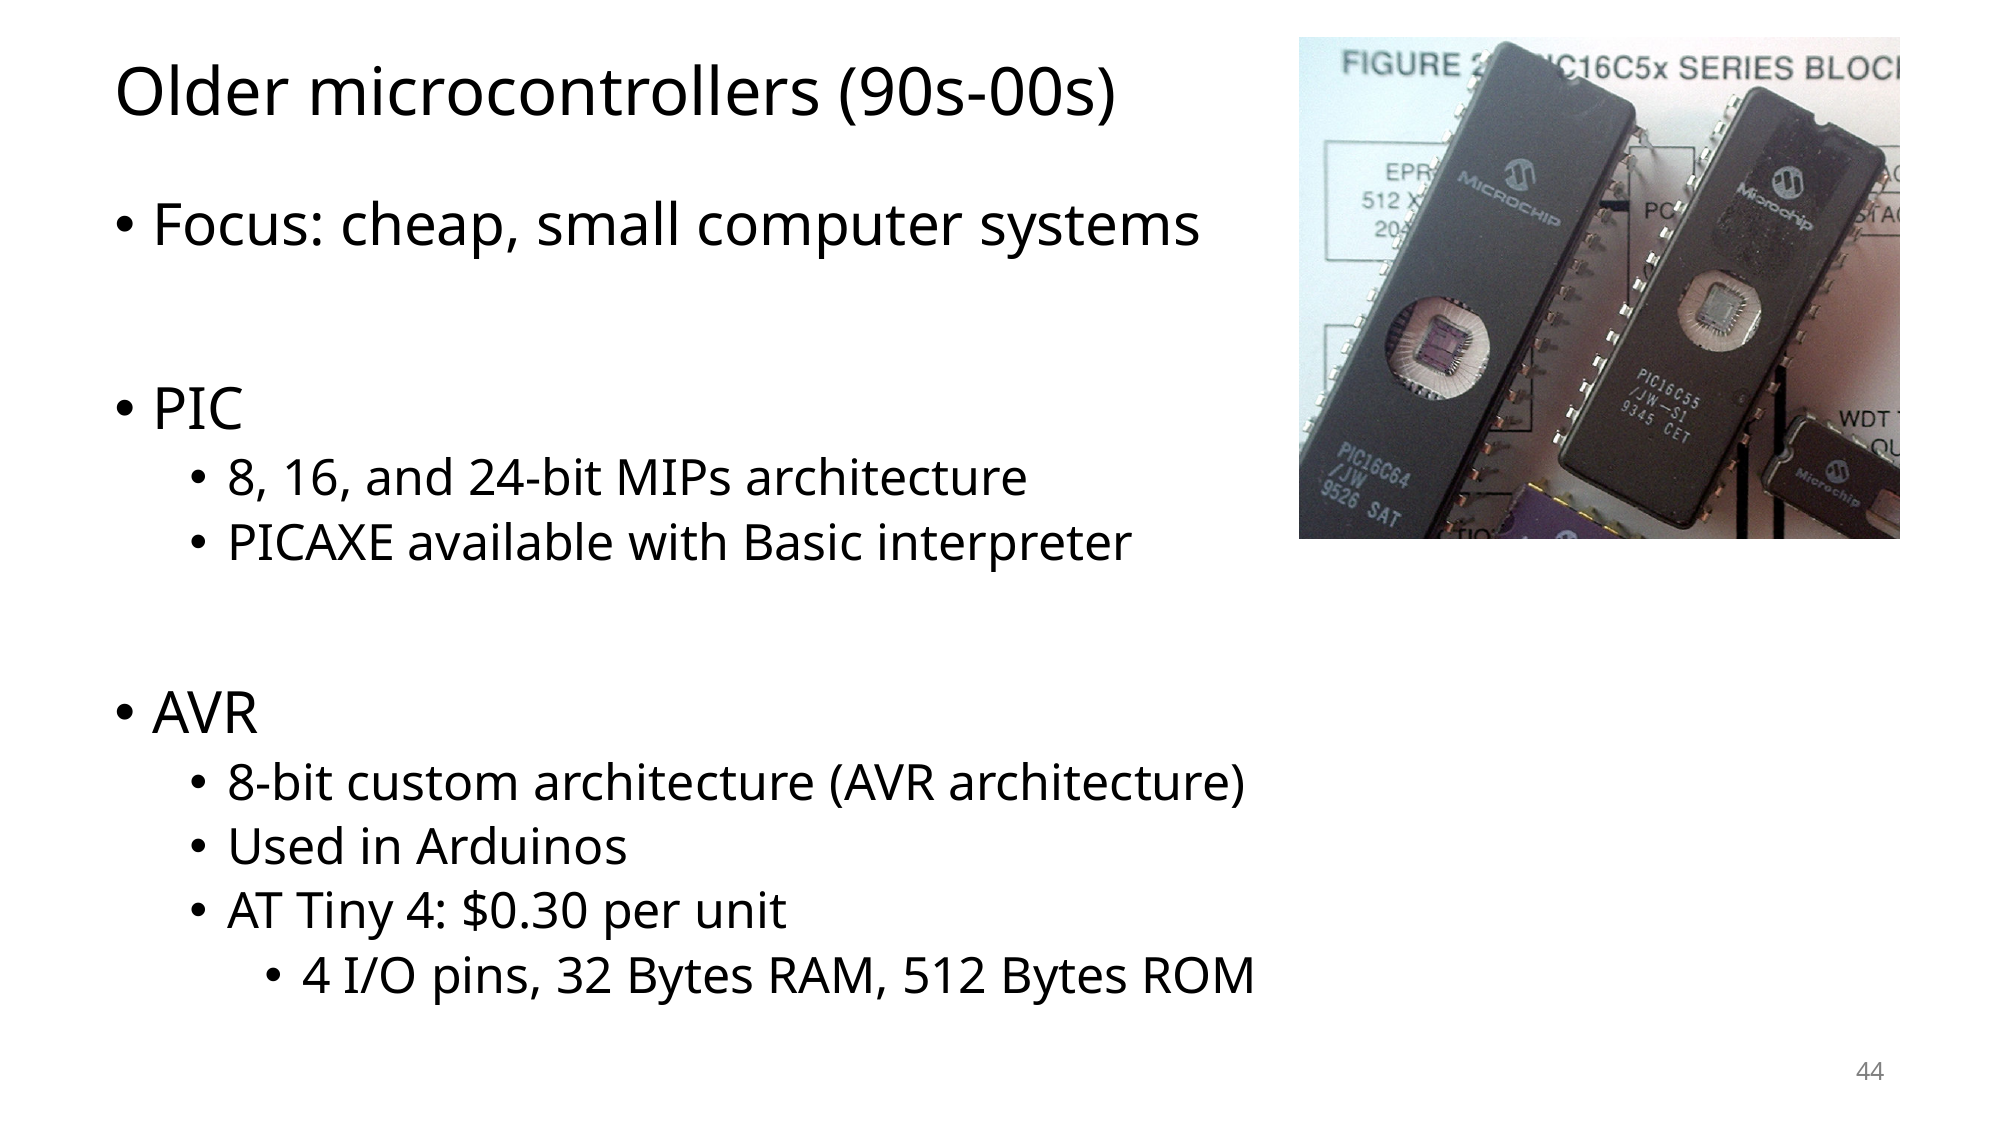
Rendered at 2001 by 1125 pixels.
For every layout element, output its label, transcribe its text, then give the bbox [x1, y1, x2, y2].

slide_number 44 [1749, 1042, 1900, 1103]
list Focus: cheap, small computer systems PIC 8, 16, and 24-bit MIPs architecture PICAXE available with Basic interpreter AVR 8-bit custom architecture (AVR architecture) Used in Arduinos AT Tiny 4: $0.30 per unit 4 I/O pins, 32 Bytes RAM, 512 Bytes ROM [99, 187, 1900, 1013]
picture [1299, 37, 1900, 540]
title Older microcontrollers (90s-00s) [99, 37, 1299, 150]
